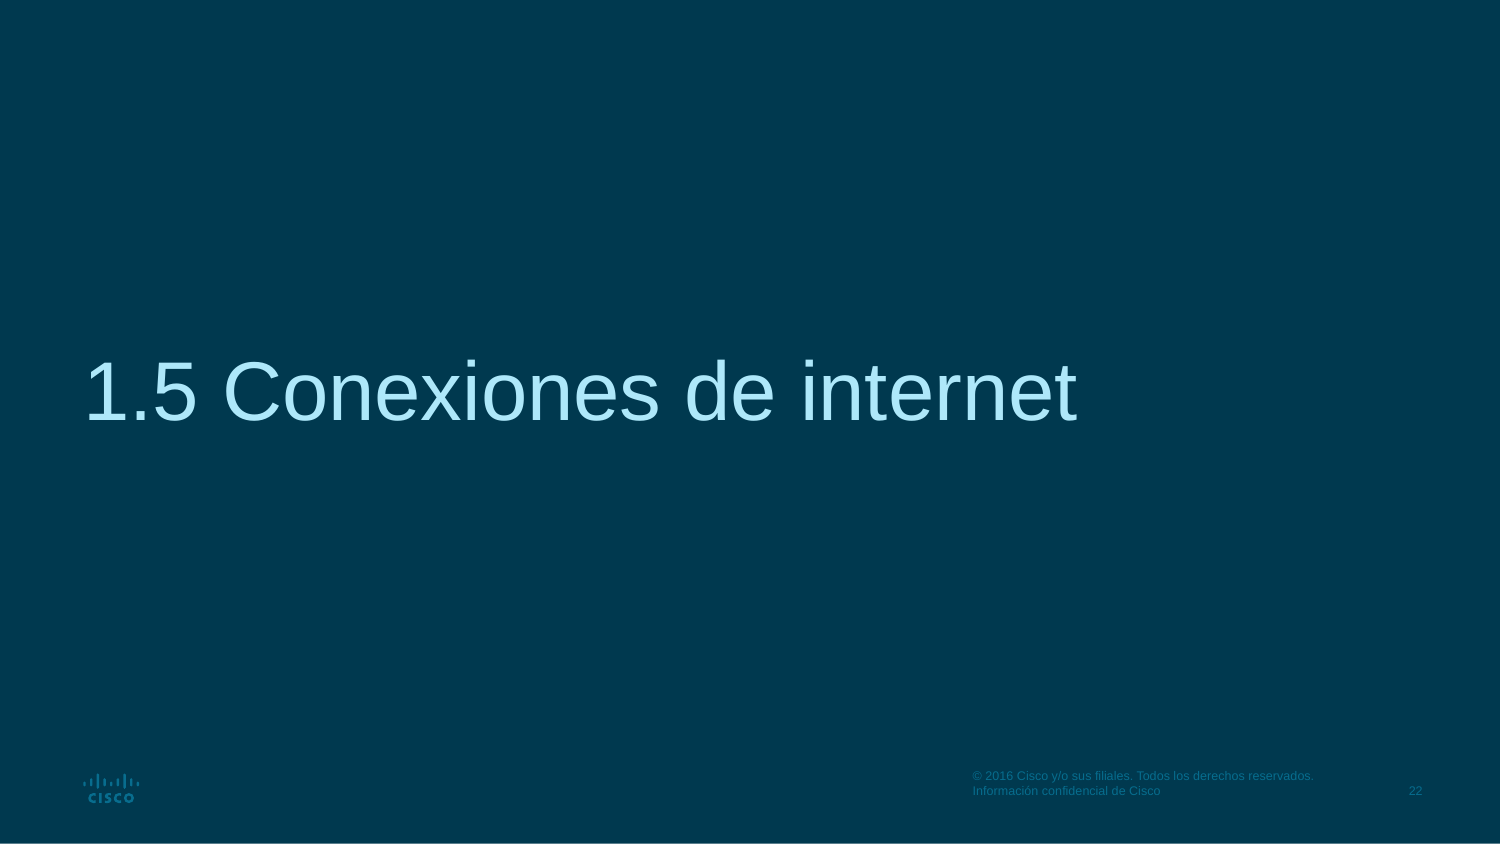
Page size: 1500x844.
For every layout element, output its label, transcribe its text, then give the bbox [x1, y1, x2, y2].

title 1.5 Conexiones de internet [68, 150, 1419, 446]
